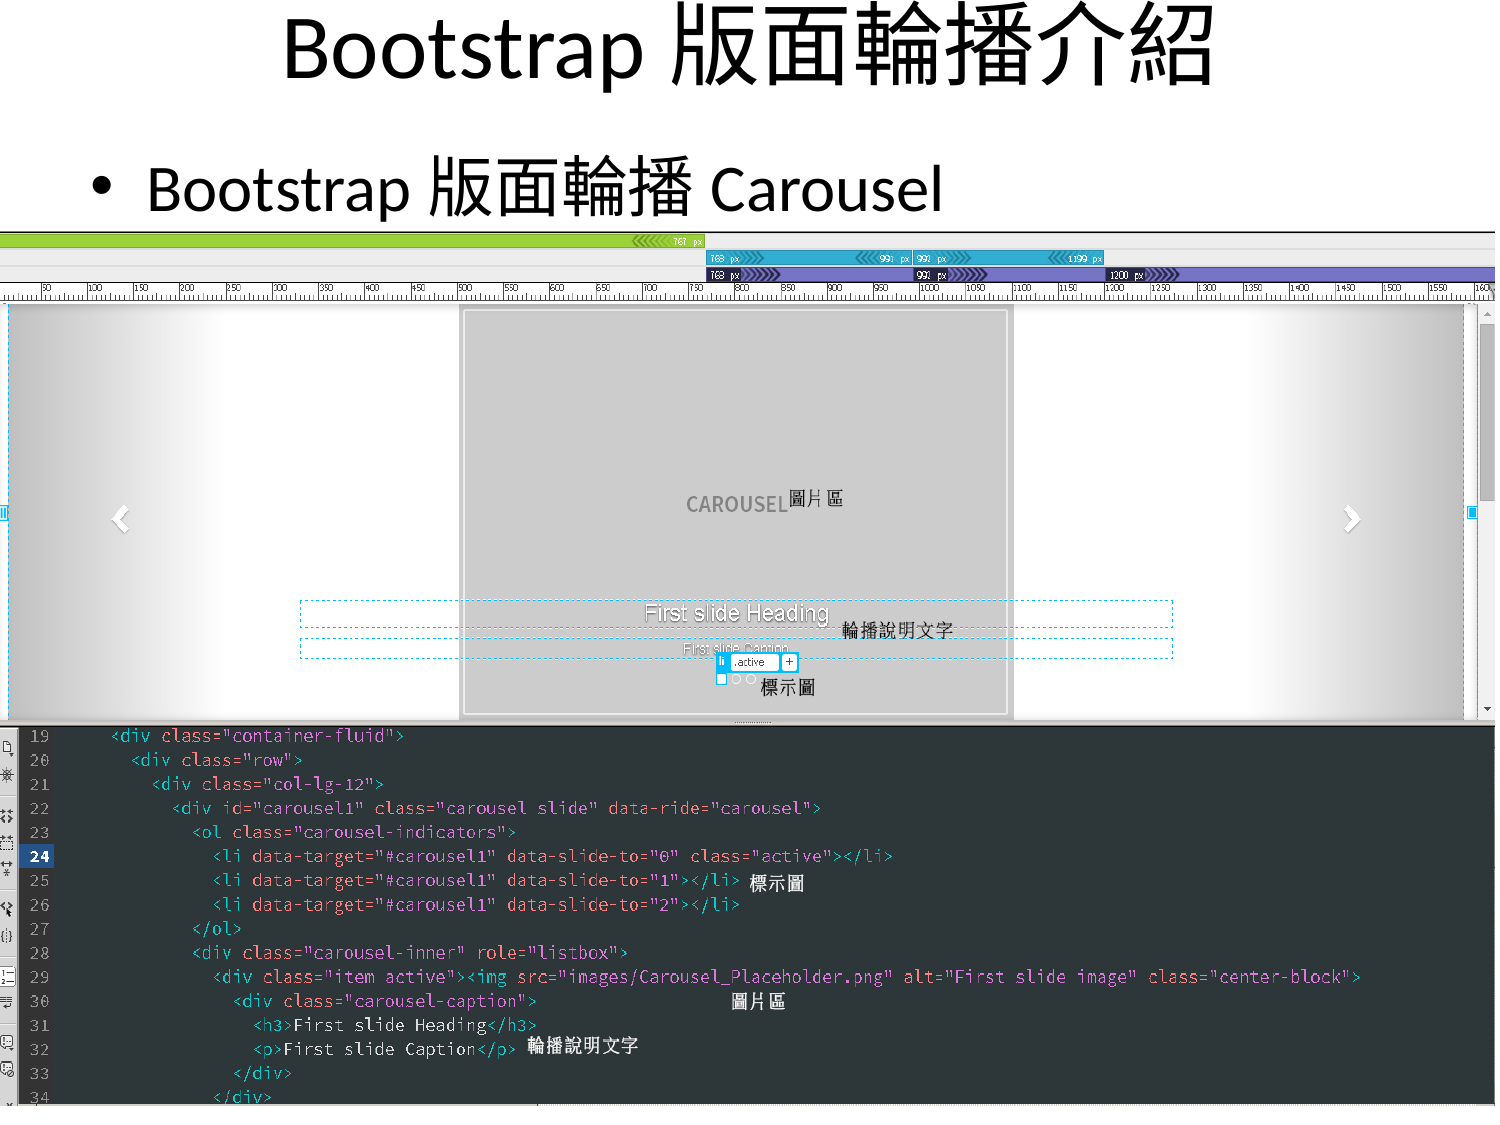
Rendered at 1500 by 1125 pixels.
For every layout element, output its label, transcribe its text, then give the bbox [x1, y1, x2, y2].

picture [0, 231, 1496, 1107]
list Bootstrap版面輪播Carousel [75, 137, 1425, 230]
title Bootstrap版面輪播介紹 [75, 0, 1425, 136]
